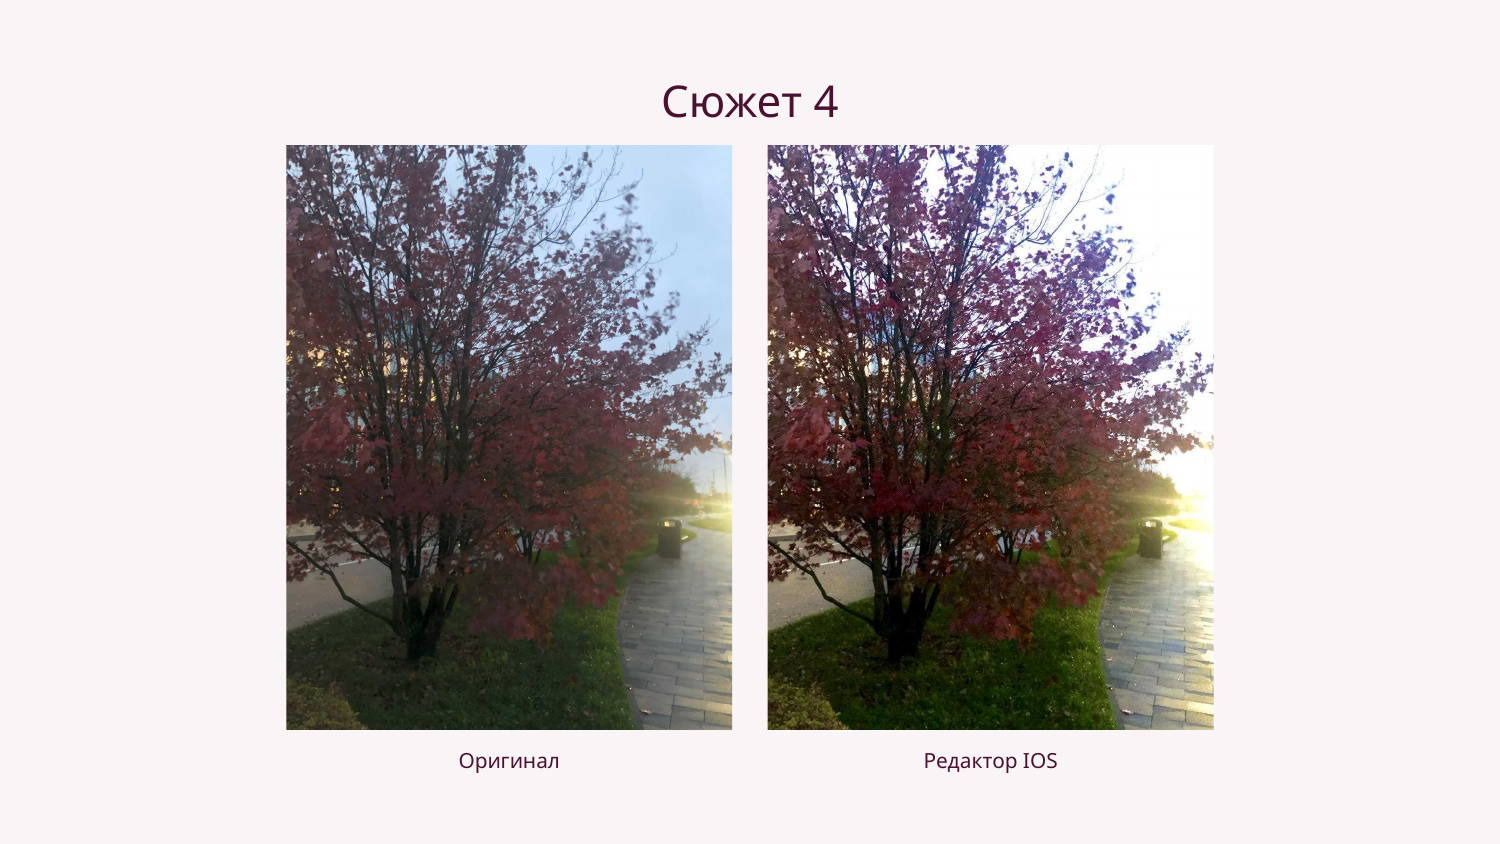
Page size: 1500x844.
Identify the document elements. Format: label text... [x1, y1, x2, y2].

title Сюжет 4 [88, 59, 1412, 230]
picture [767, 145, 1214, 730]
picture [285, 145, 733, 730]
list Оригинал [286, 737, 733, 844]
list Редактор IOS [767, 737, 1214, 844]
